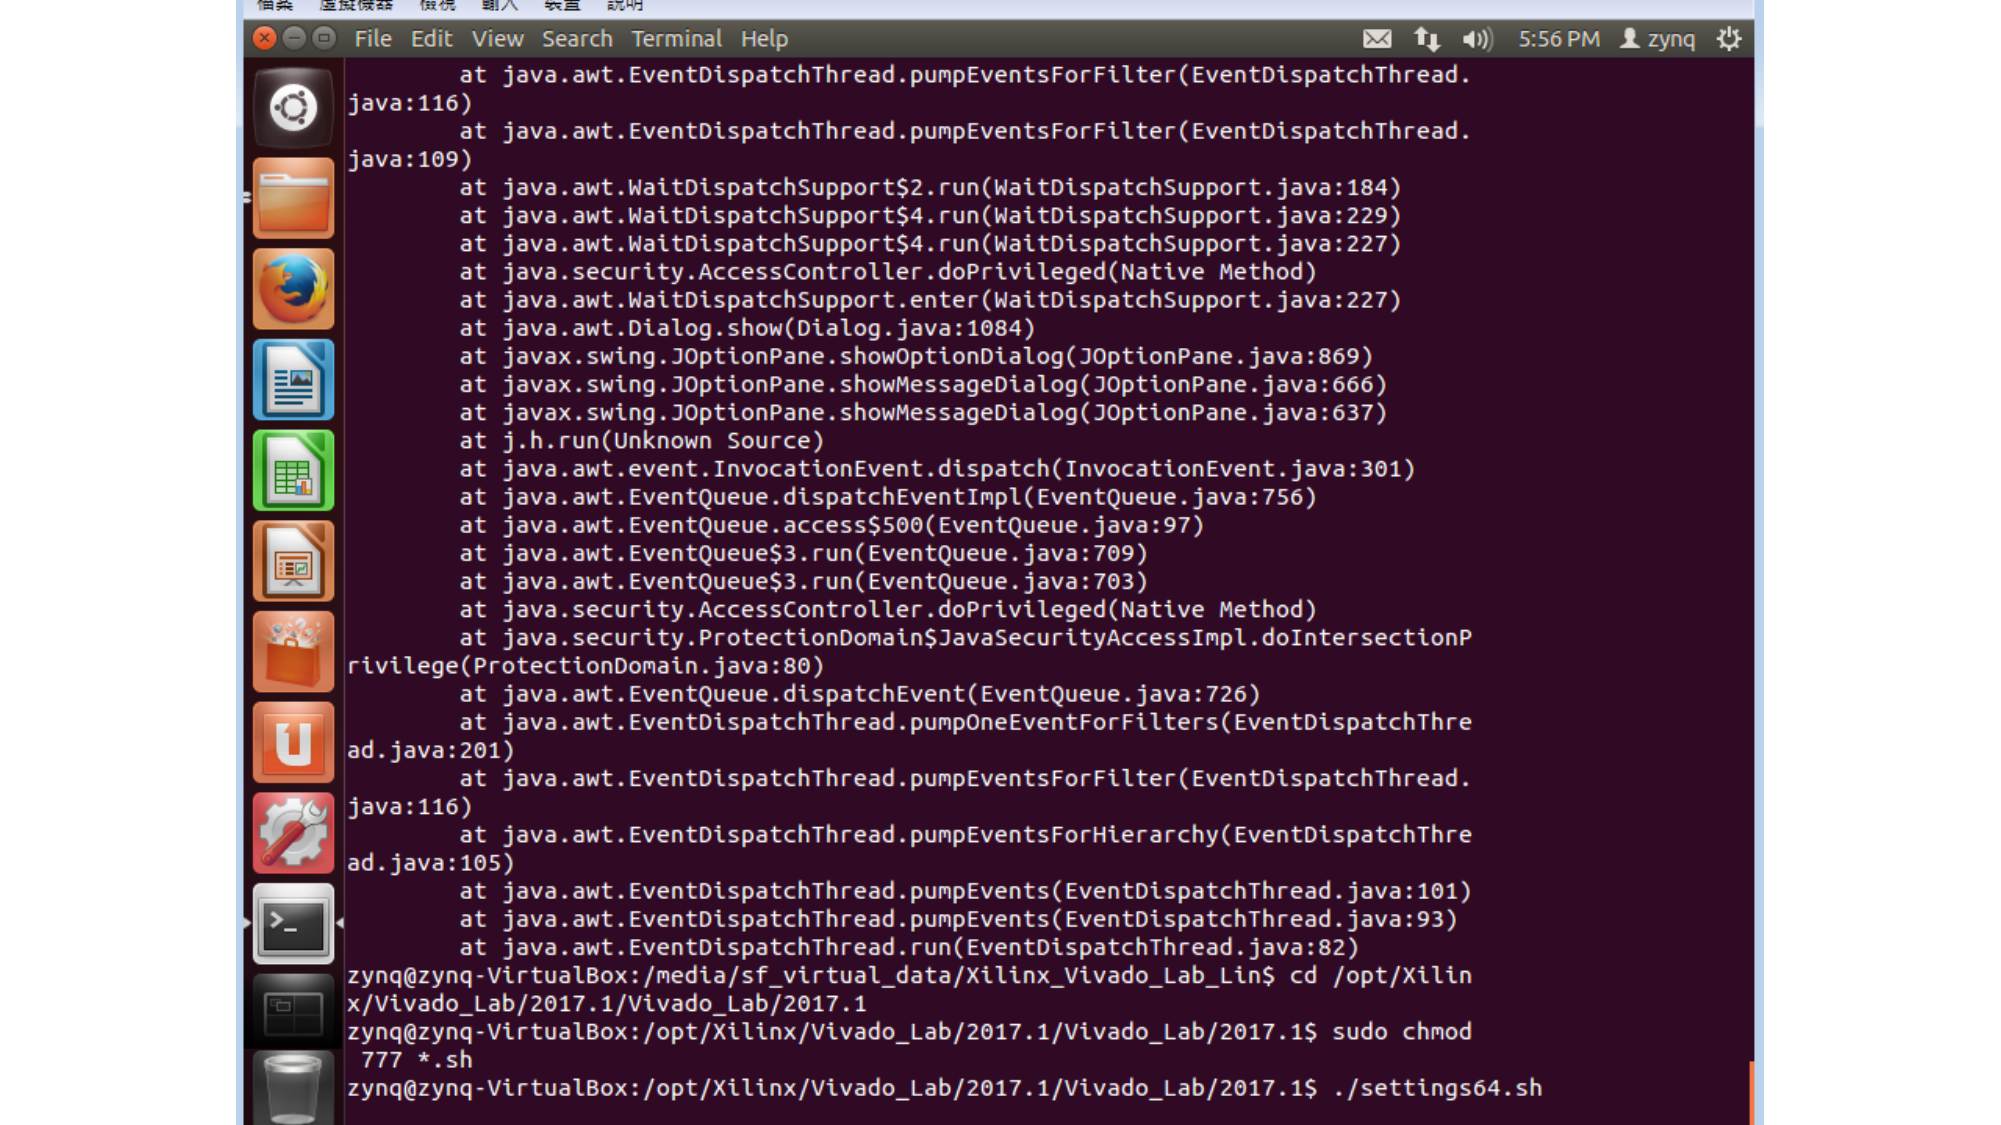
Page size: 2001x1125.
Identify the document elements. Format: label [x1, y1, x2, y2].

picture [236, 0, 1764, 1125]
